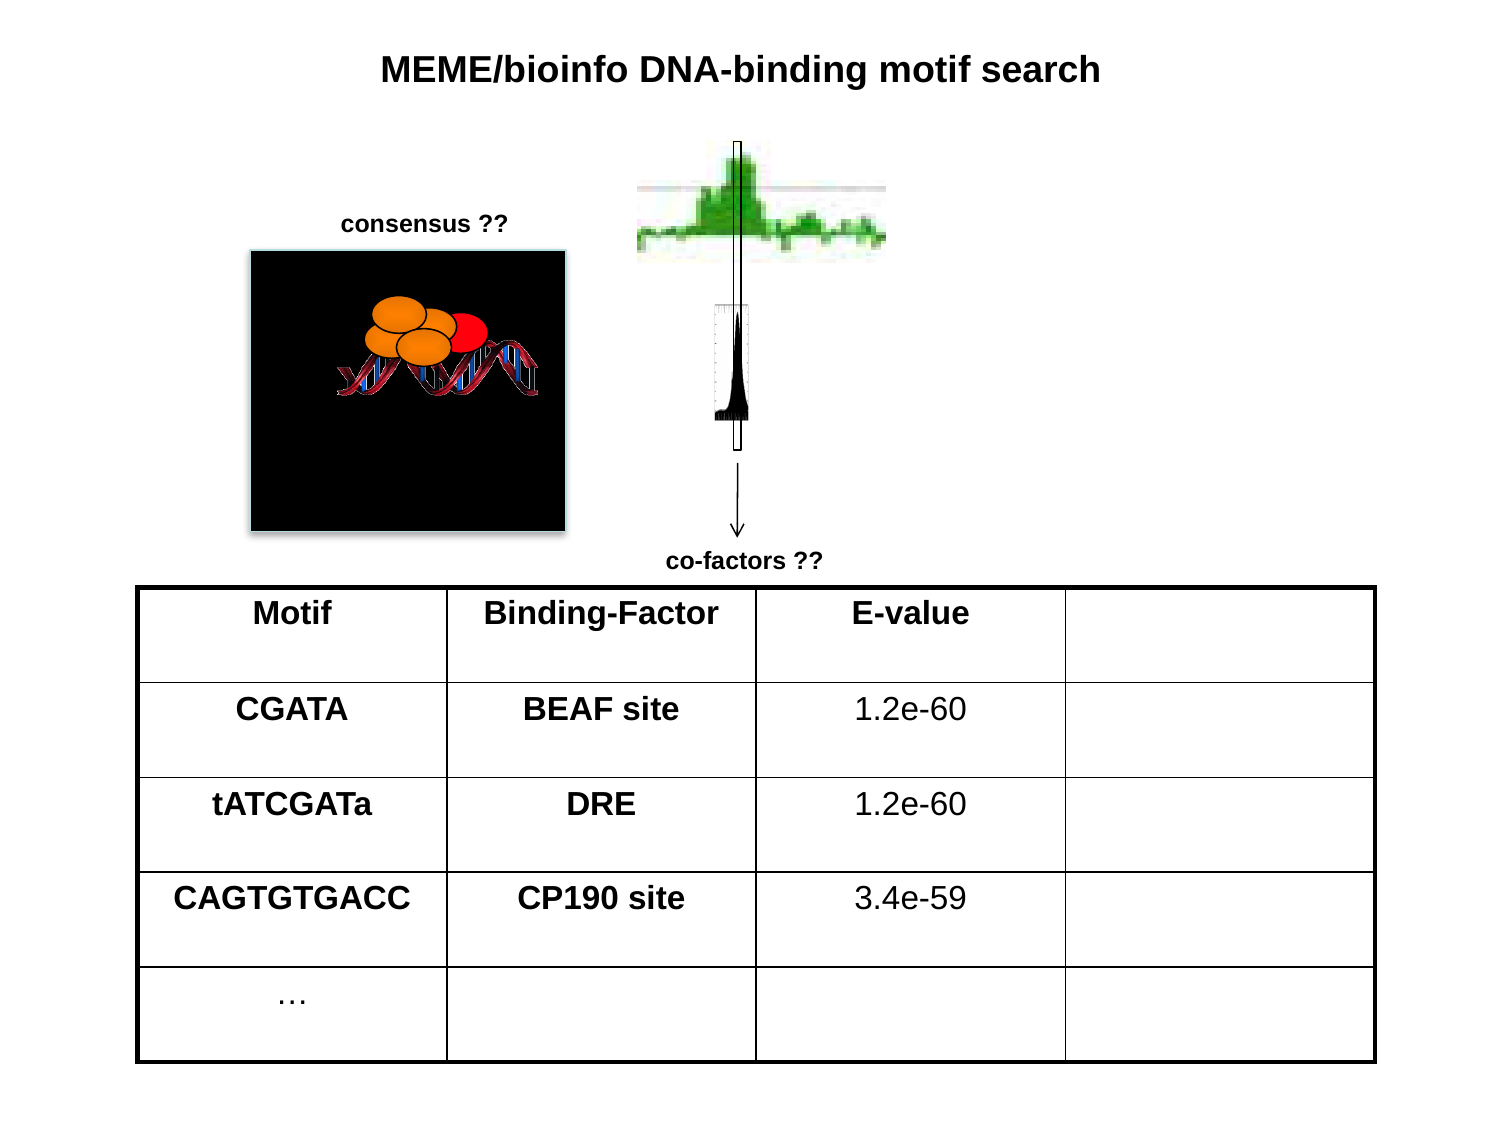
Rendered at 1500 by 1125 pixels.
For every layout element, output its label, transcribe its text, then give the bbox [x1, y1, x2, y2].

table_cell [1066, 683, 1373, 777]
table_cell [1066, 778, 1373, 871]
table_cell 1.2e-60 [757, 778, 1065, 871]
table_header Binding-Factor [448, 590, 755, 682]
text_box [249, 249, 567, 532]
table_cell CP190 site [448, 873, 755, 966]
table_cell [1066, 873, 1373, 966]
table_cell CAGTGTGACC [140, 873, 446, 966]
picture [637, 137, 886, 263]
table_cell CGATA [140, 683, 446, 777]
text_box co-factors ?? [650, 537, 840, 583]
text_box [337, 312, 538, 396]
table_cell BEAF site [448, 683, 755, 777]
table_header Motif [140, 590, 446, 682]
table_header E-value [757, 590, 1065, 682]
table_cell [448, 968, 755, 1060]
table_cell … [140, 968, 446, 1060]
text_box [733, 430, 741, 450]
text_box MEME/bioinfo DNA-binding motif search [365, 37, 1118, 98]
table_cell 3.4e-59 [757, 873, 1065, 966]
table_cell [1066, 968, 1373, 1060]
text_box consensus ?? [325, 200, 525, 245]
text_box [733, 272, 741, 300]
picture [712, 302, 751, 424]
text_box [363, 295, 457, 367]
table_header [1066, 590, 1373, 682]
table_cell DRE [448, 778, 755, 871]
table_cell tATCGATa [140, 778, 446, 871]
table_cell [757, 968, 1065, 1060]
table_cell 1.2e-60 [757, 683, 1065, 777]
